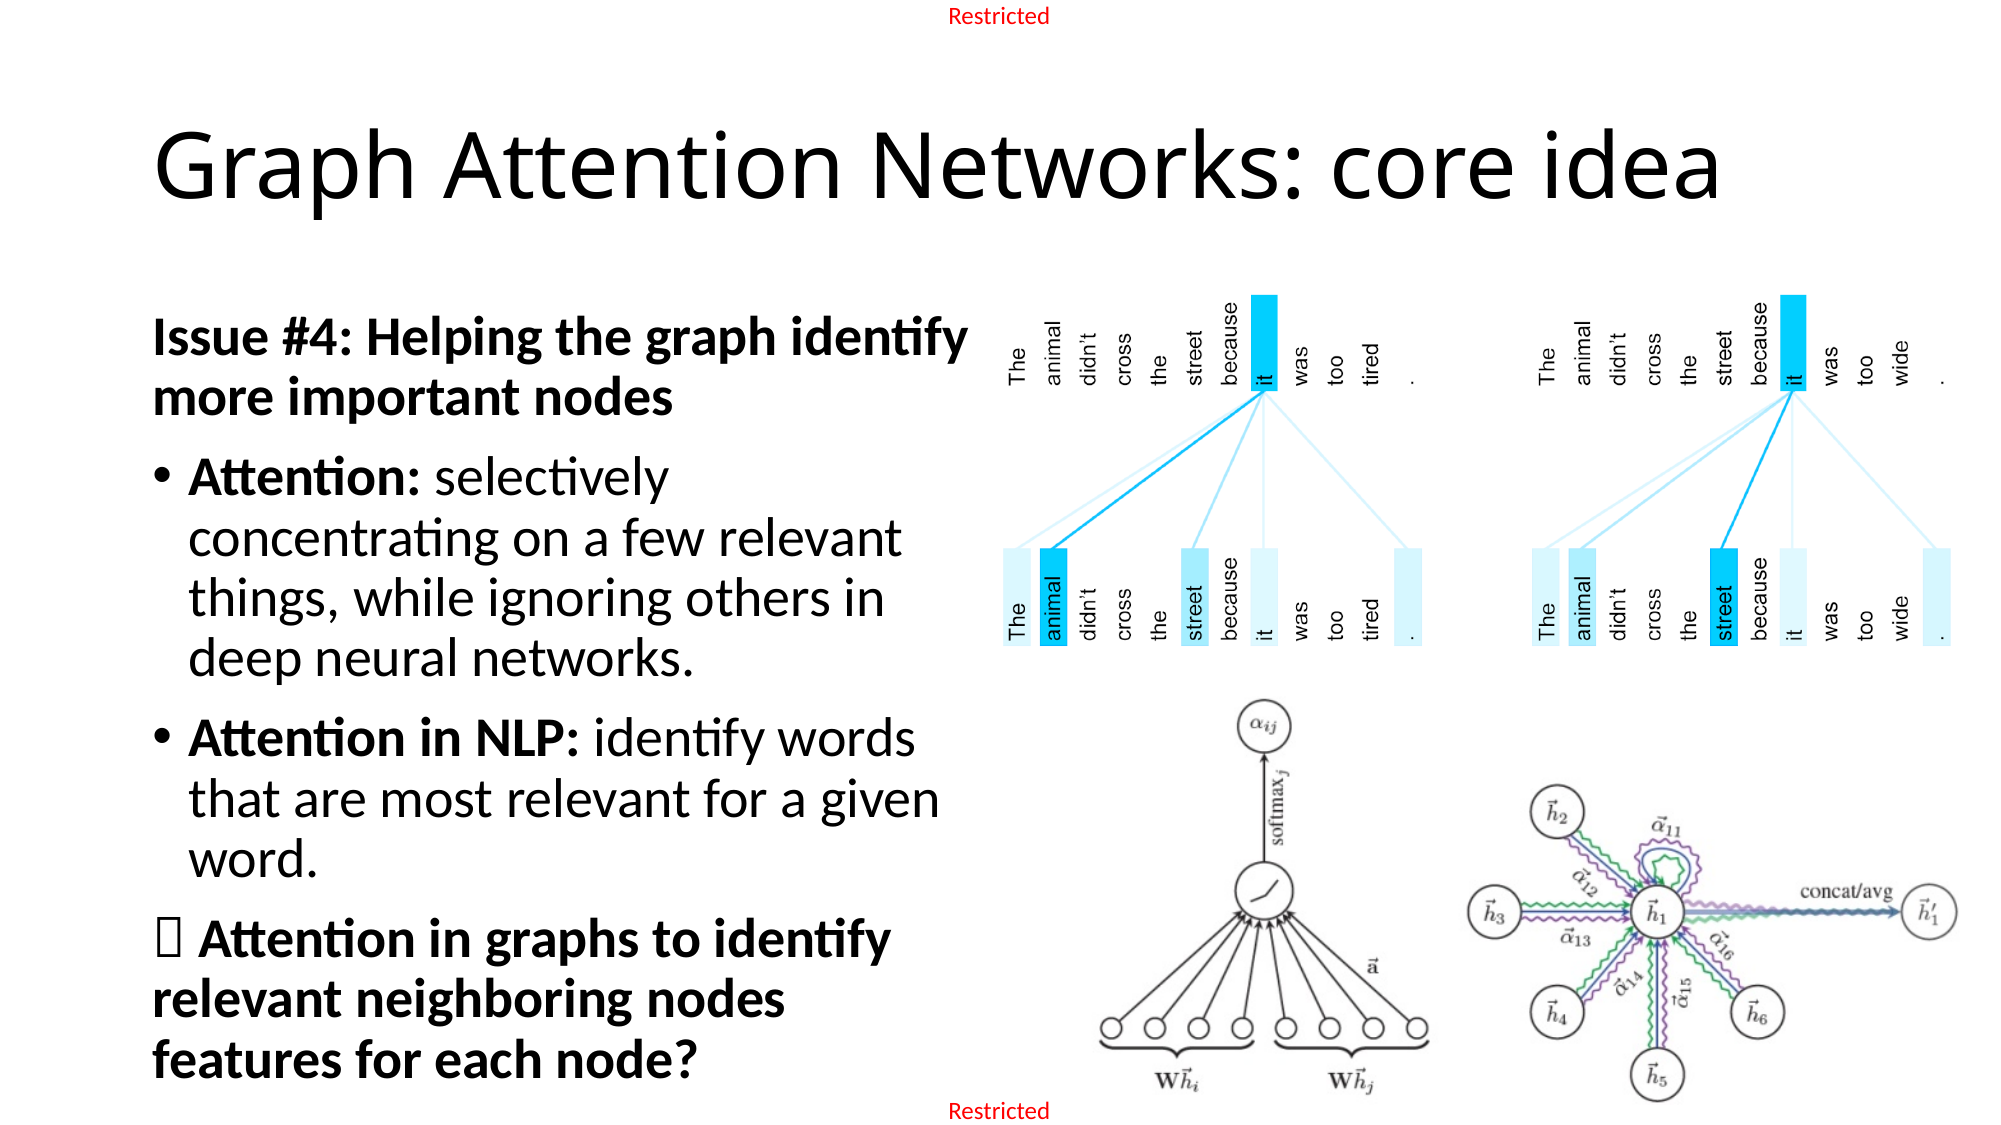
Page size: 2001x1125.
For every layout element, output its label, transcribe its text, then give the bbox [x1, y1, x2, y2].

list Issue #4: Helping the graph identify more important nodes Attention: selectively concentrating on a few relevant things, while ignoring others in deep neural networks. Attention in NLP: identify words that are most relevant for a given word.  Attention in graphs to identify relevant neighboring nodes features for each node? [137, 299, 988, 1106]
title Graph Attention Networks: core idea [137, 59, 1863, 278]
picture [977, 262, 1980, 1120]
